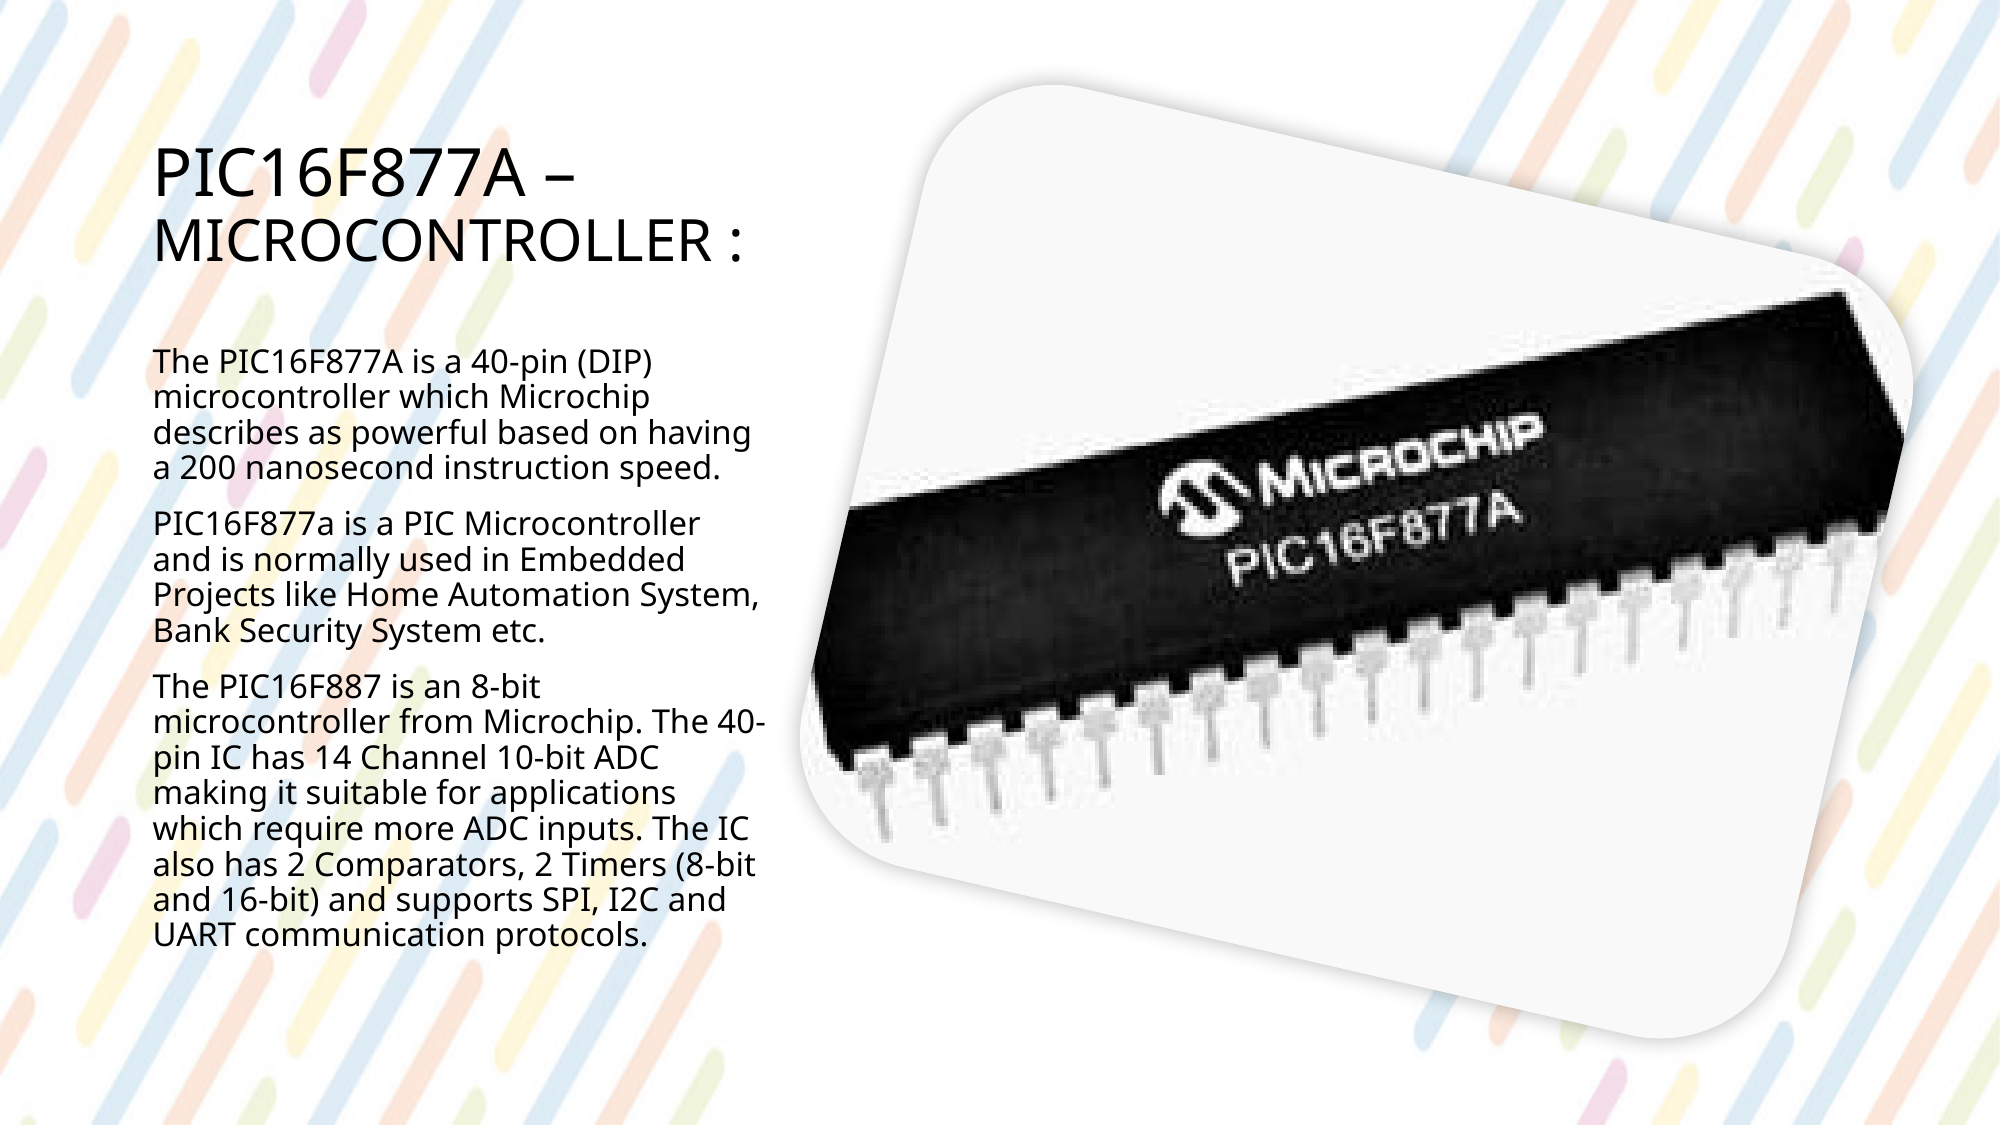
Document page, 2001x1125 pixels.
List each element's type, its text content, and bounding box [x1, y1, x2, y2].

picture [0, 0, 2001, 1125]
title PIC16F877A – MICROCONTROLLER : [137, 75, 783, 337]
list The PIC16F877A is a 40-pin (DIP) microcontroller which Microchip describes as powerful based on having a 200 nanosecond instruction speed. PIC16F877a is a PIC Microcontroller and is normally used in Embedded Projects like Home Automation System, Bank Security System etc. The PIC16F887 is an 8-bit microcontroller from Microchip. The 40-pin IC has 14 Channel 10-bit ADC making it suitable for applications which require more ADC inputs. The IC also has 2 Comparators, 2 Timers (8-bit and 16-bit) and supports SPI, I2C and UART communication protocols. [137, 337, 783, 963]
